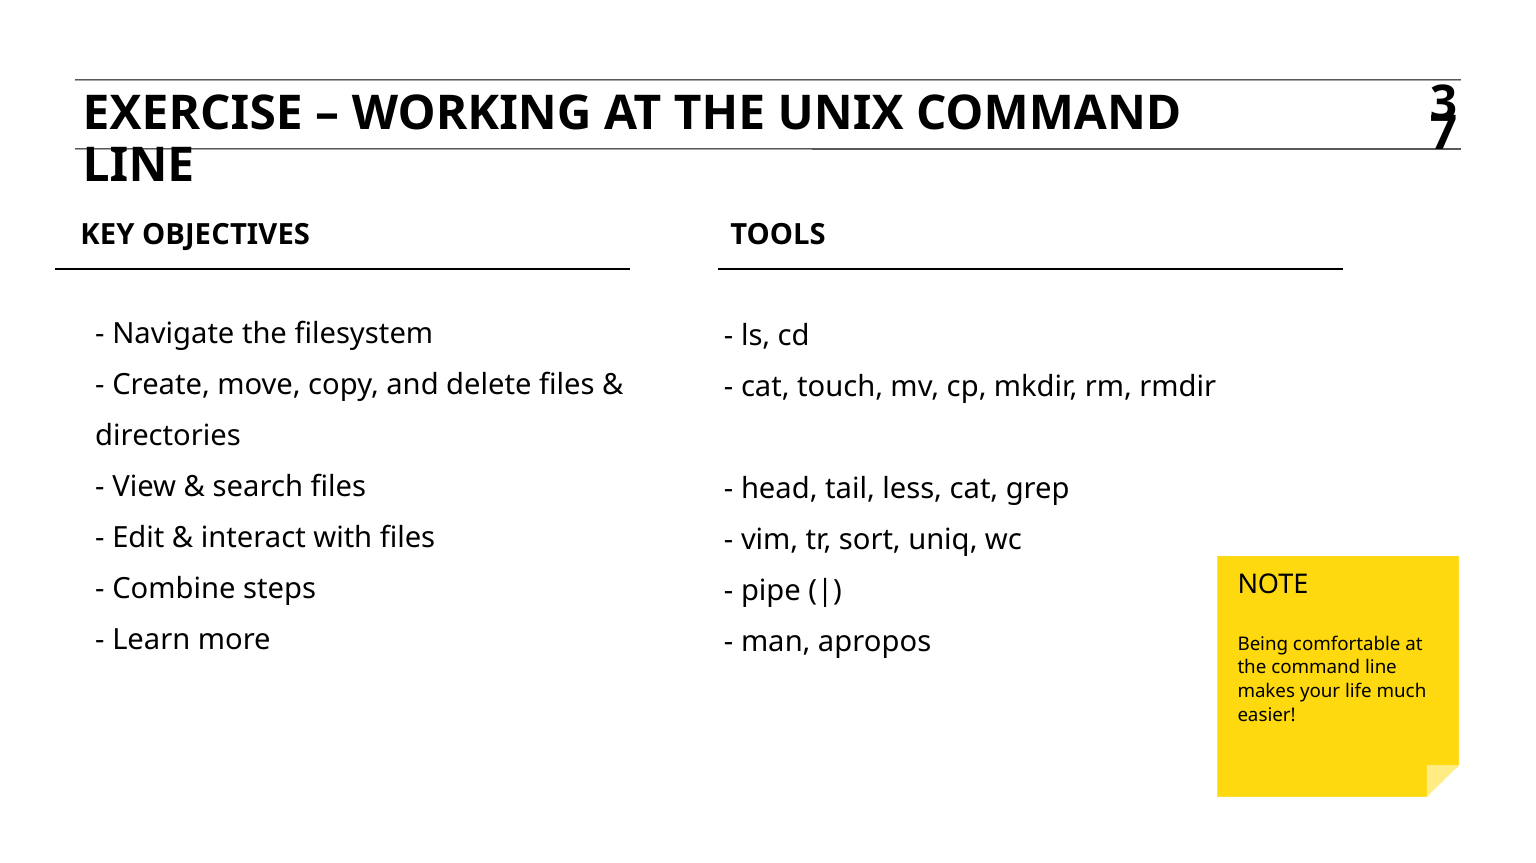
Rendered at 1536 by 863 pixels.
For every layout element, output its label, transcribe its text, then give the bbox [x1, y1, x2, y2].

text_box tools [730, 193, 1172, 268]
text_box Key objectives [80, 193, 522, 268]
list - ls, cd - cat, touch, mv, cp, mkdir, rm, rmdir - head, tail, less, cat, grep - vim, tr, sort, uniq, wc - pipe (|) - man, apropos [709, 292, 1368, 694]
slide_number 37 [1419, 86, 1461, 138]
list Exercise – working at the unix command line [67, 81, 1243, 132]
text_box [1217, 555, 1459, 797]
list - Navigate the filesystem - Create, move, copy, and delete files & directories - View & search files - Edit & interact with files - Combine steps - Learn more [80, 290, 668, 757]
